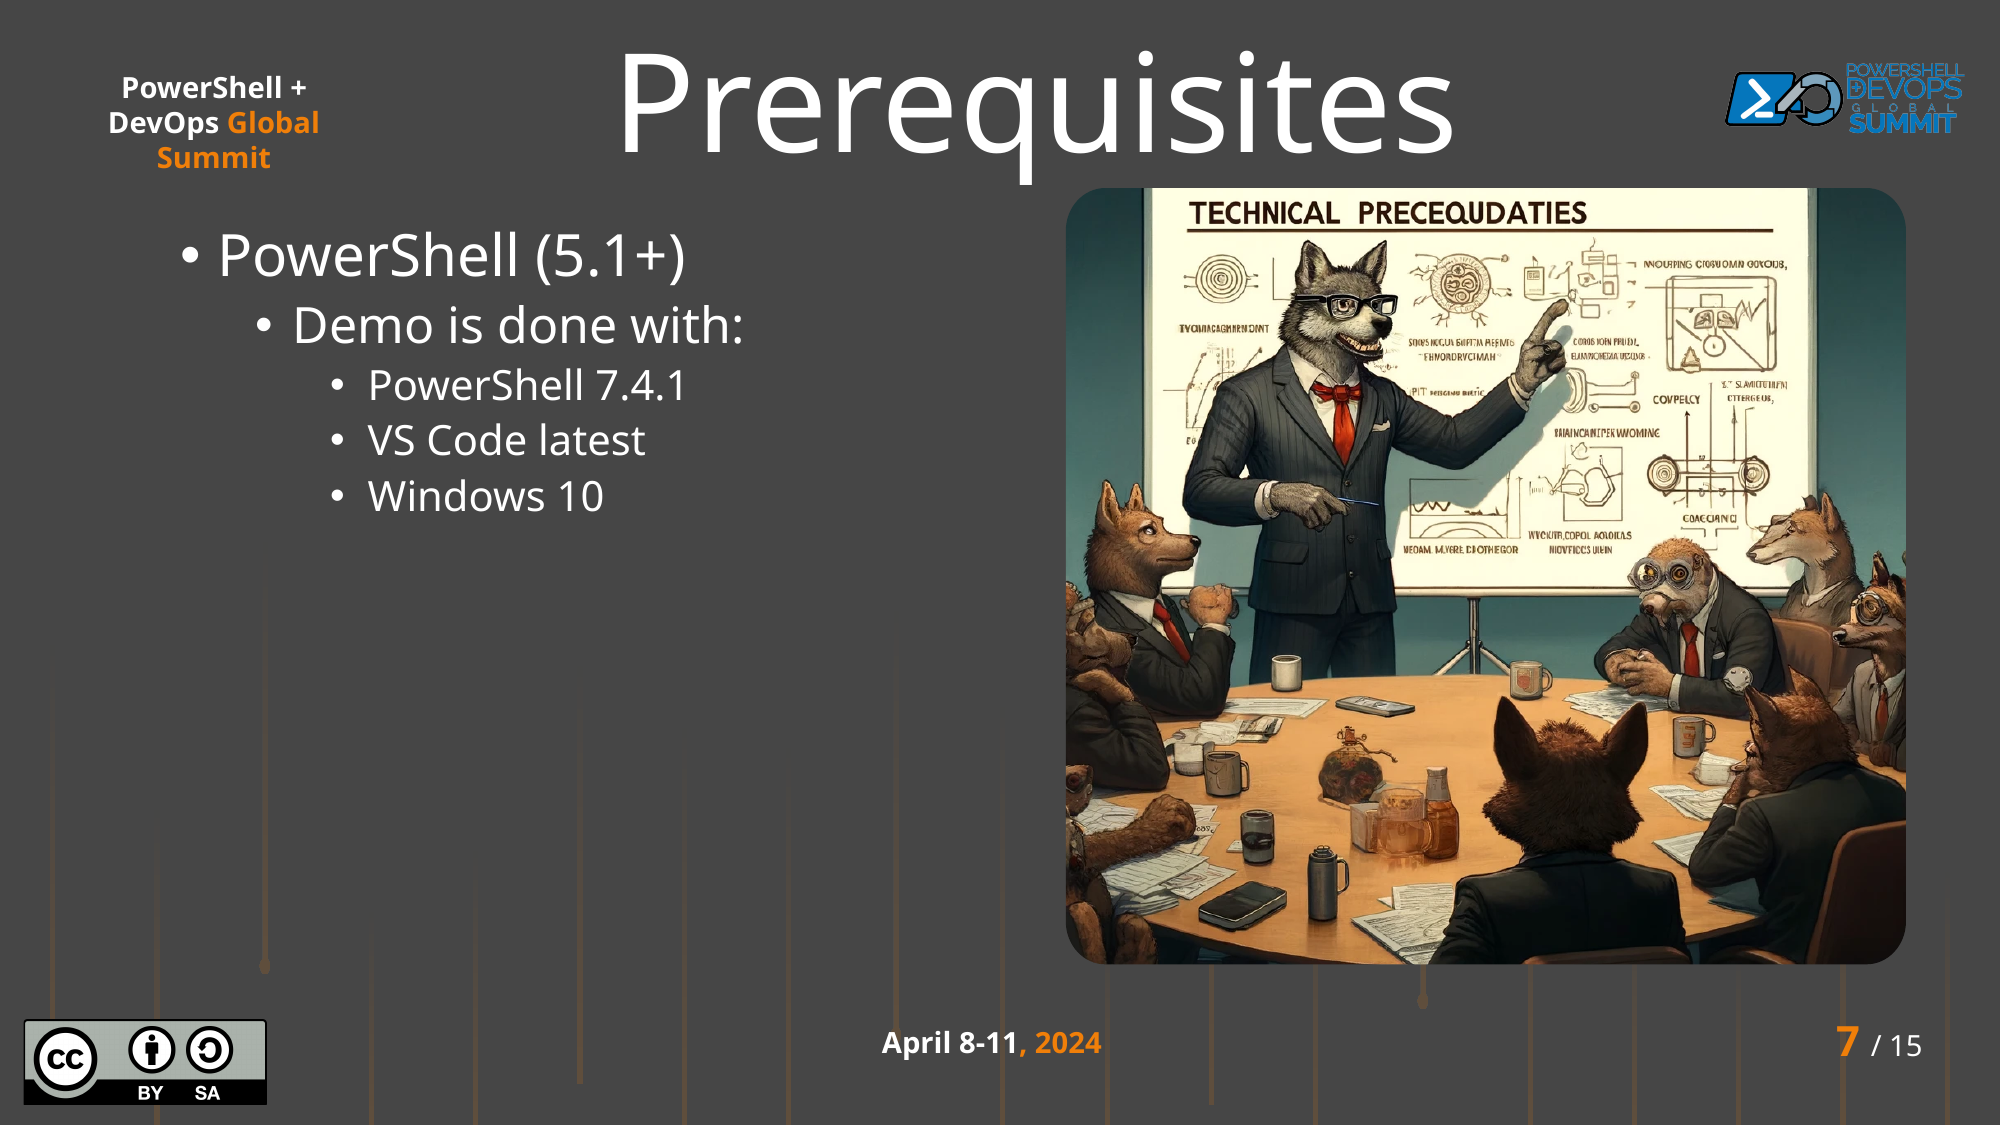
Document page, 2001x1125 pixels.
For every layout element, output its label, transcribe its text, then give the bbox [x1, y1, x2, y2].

list PowerShell (5.1+) Demo is done with: PowerShell 7.4.1 VS Code latest Windows 10 [165, 219, 935, 898]
picture [1065, 187, 1906, 965]
picture [23, 1019, 267, 1105]
picture [1725, 61, 1965, 139]
title Prerequisites [367, 25, 1704, 244]
